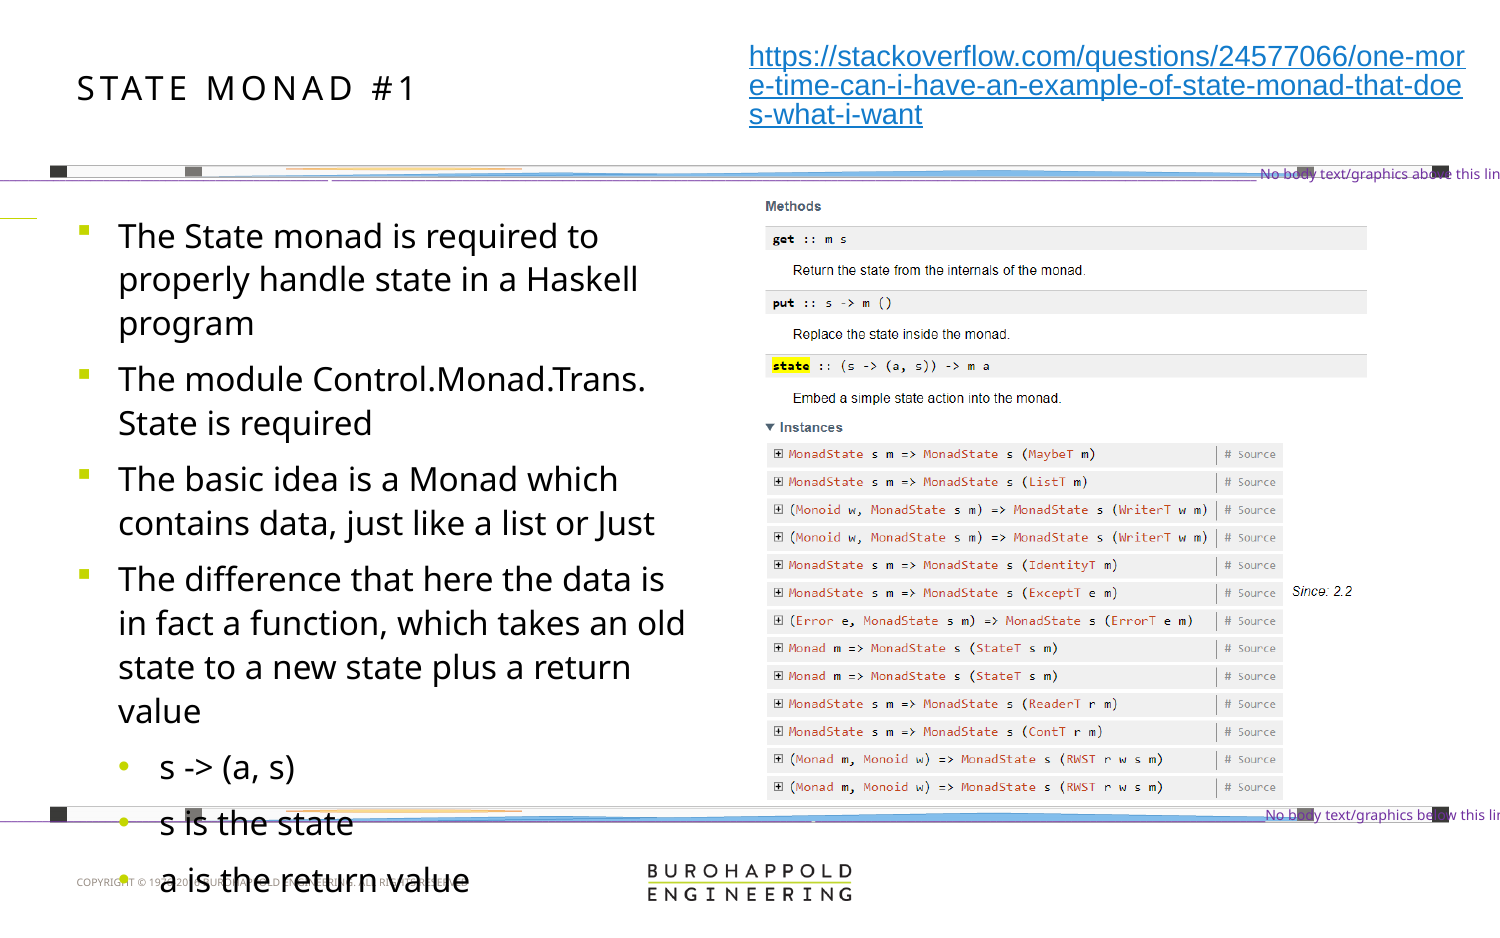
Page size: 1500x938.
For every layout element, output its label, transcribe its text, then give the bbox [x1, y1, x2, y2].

picture [0, 806, 1500, 823]
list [759, 193, 1368, 806]
title State Monad #1 [76, 67, 452, 149]
list The State monad is required to properly handle state in a Haskell program The module Control.Monad.Trans. State is required The basic idea is a Monad which contains data, just like a list or Just The difference that here the data is in fact a function, which takes an old state to a new state plus a return value s -> (a, s) s is the state a is the return value [76, 210, 703, 805]
text_box https://stackoverflow.com/questions/24577066/one-more-time-can-i-have-an-example-of-state-monad-that-does-what-i-want [734, 29, 1485, 115]
picture [0, 164, 1500, 178]
picture [631, 848, 868, 917]
